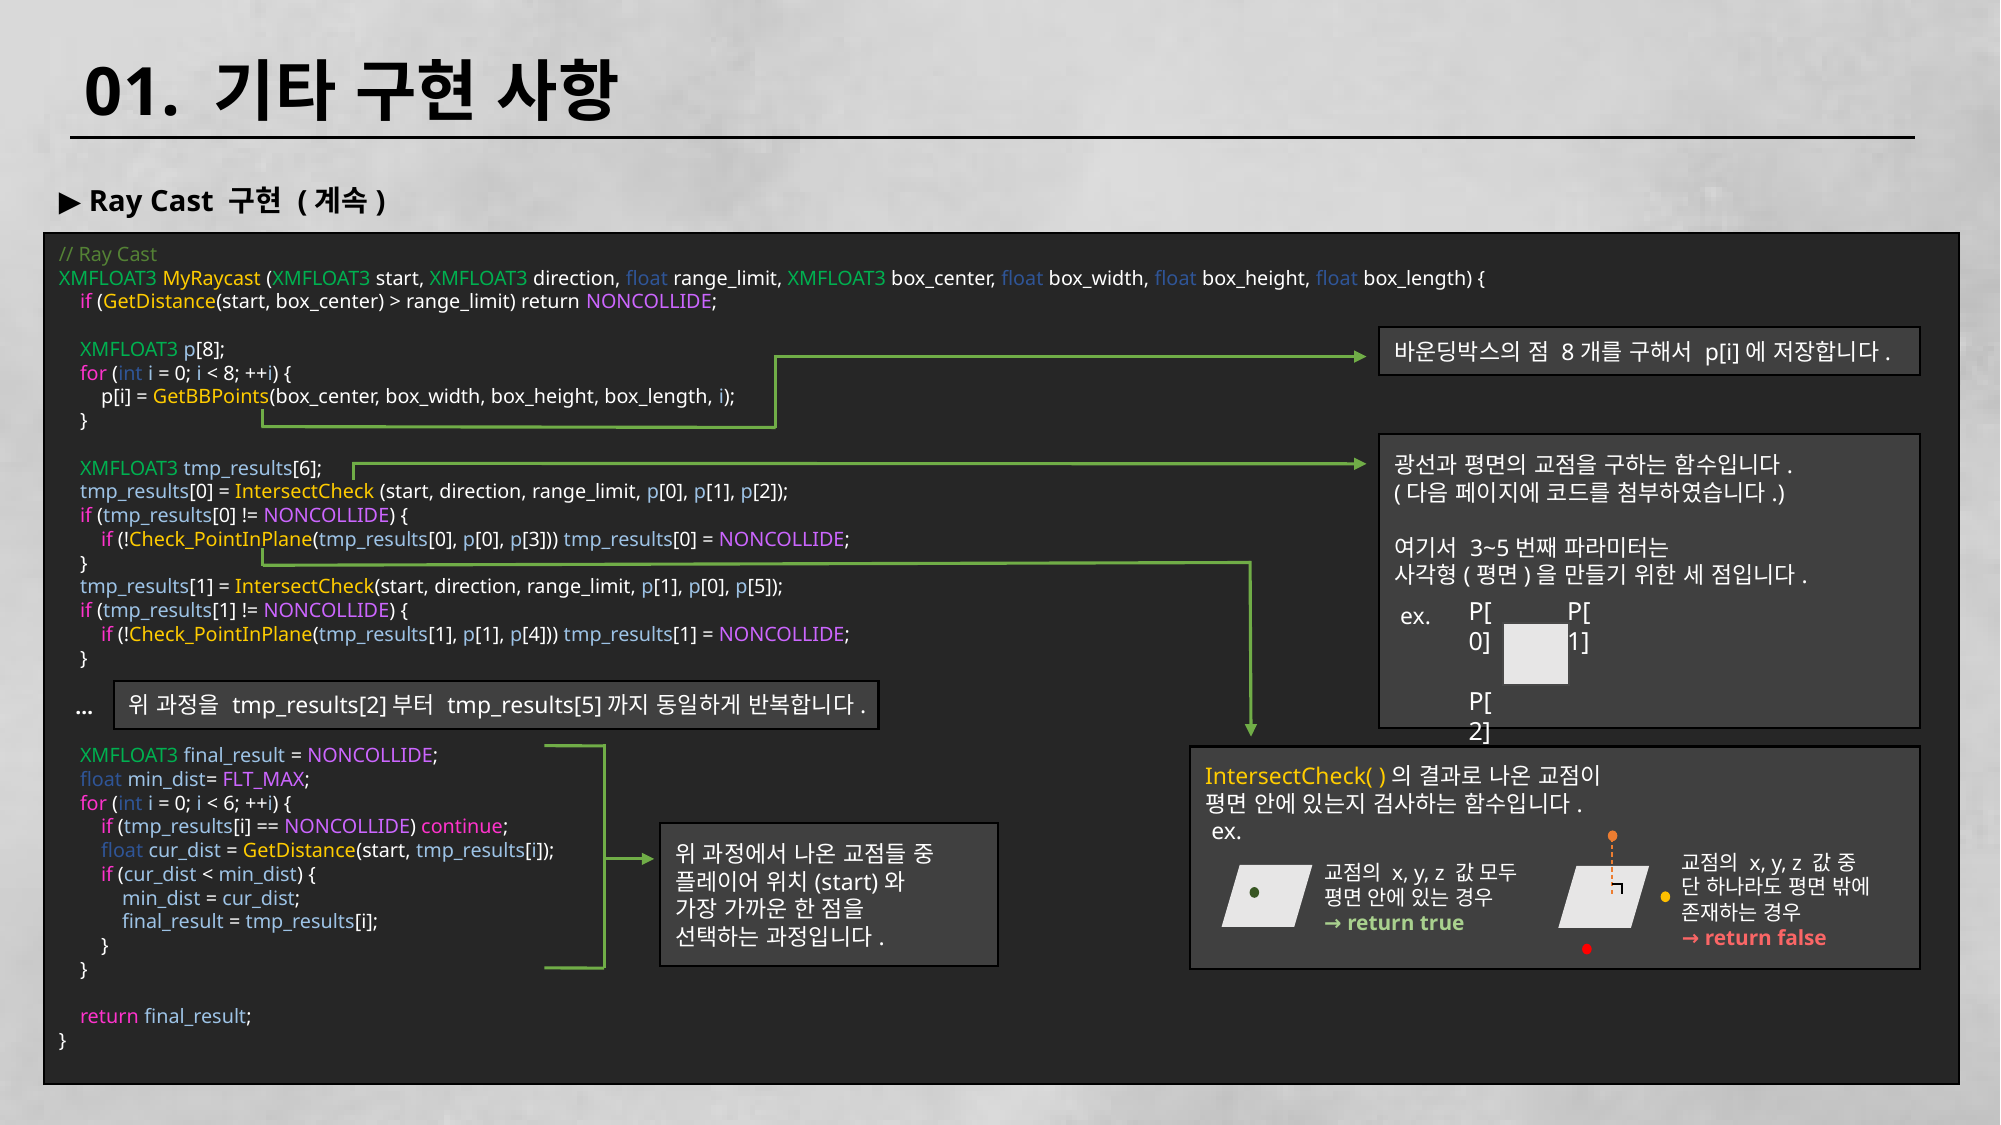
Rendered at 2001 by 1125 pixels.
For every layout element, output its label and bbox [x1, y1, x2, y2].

text_box [263, 562, 1251, 566]
picture [0, 0, 2000, 1125]
